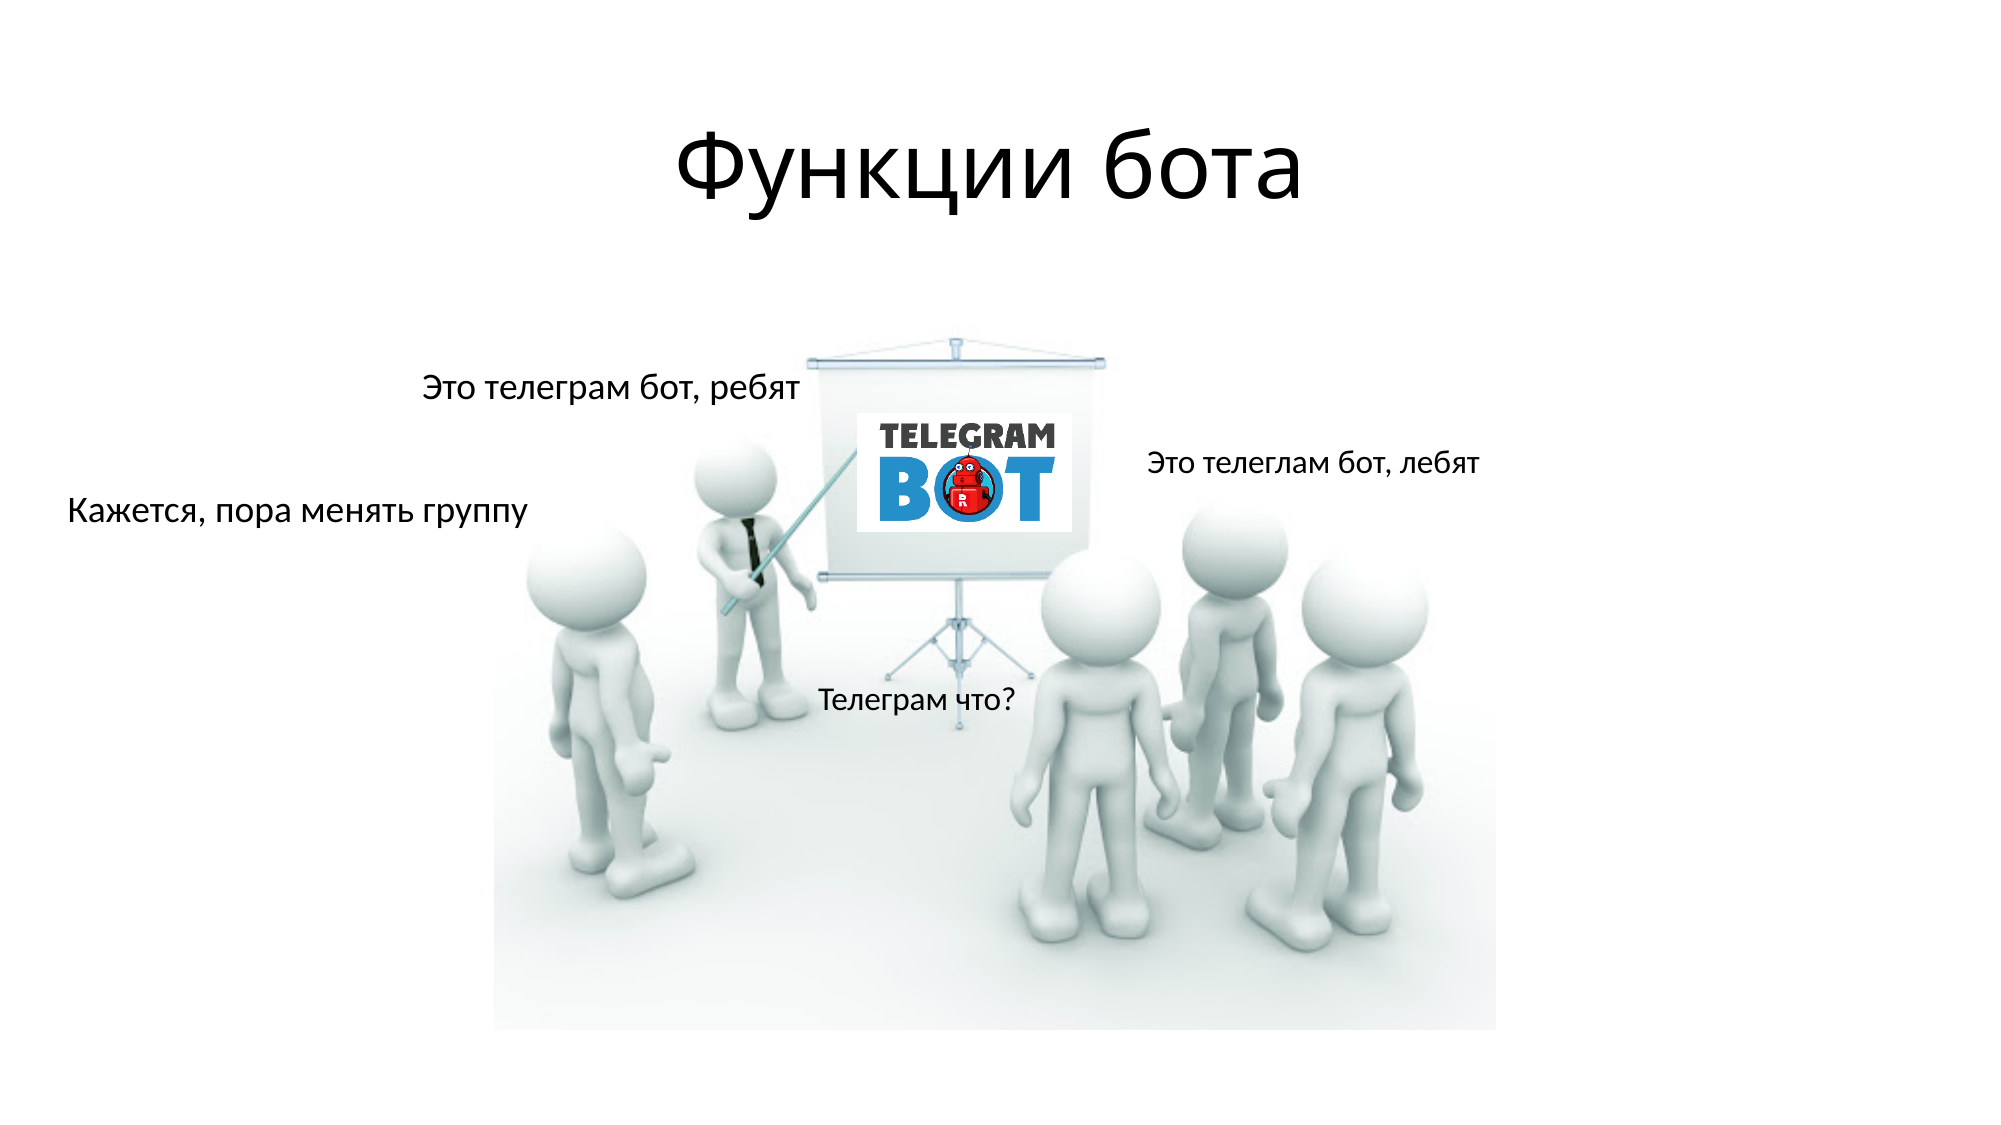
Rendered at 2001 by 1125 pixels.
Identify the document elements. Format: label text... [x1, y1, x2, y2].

text_box Это телеграм бот, ребят [407, 355, 494, 415]
picture [494, 278, 1496, 1030]
title Функции бота [209, 60, 1935, 278]
text_box Кажется, пора менять группу [52, 477, 494, 538]
